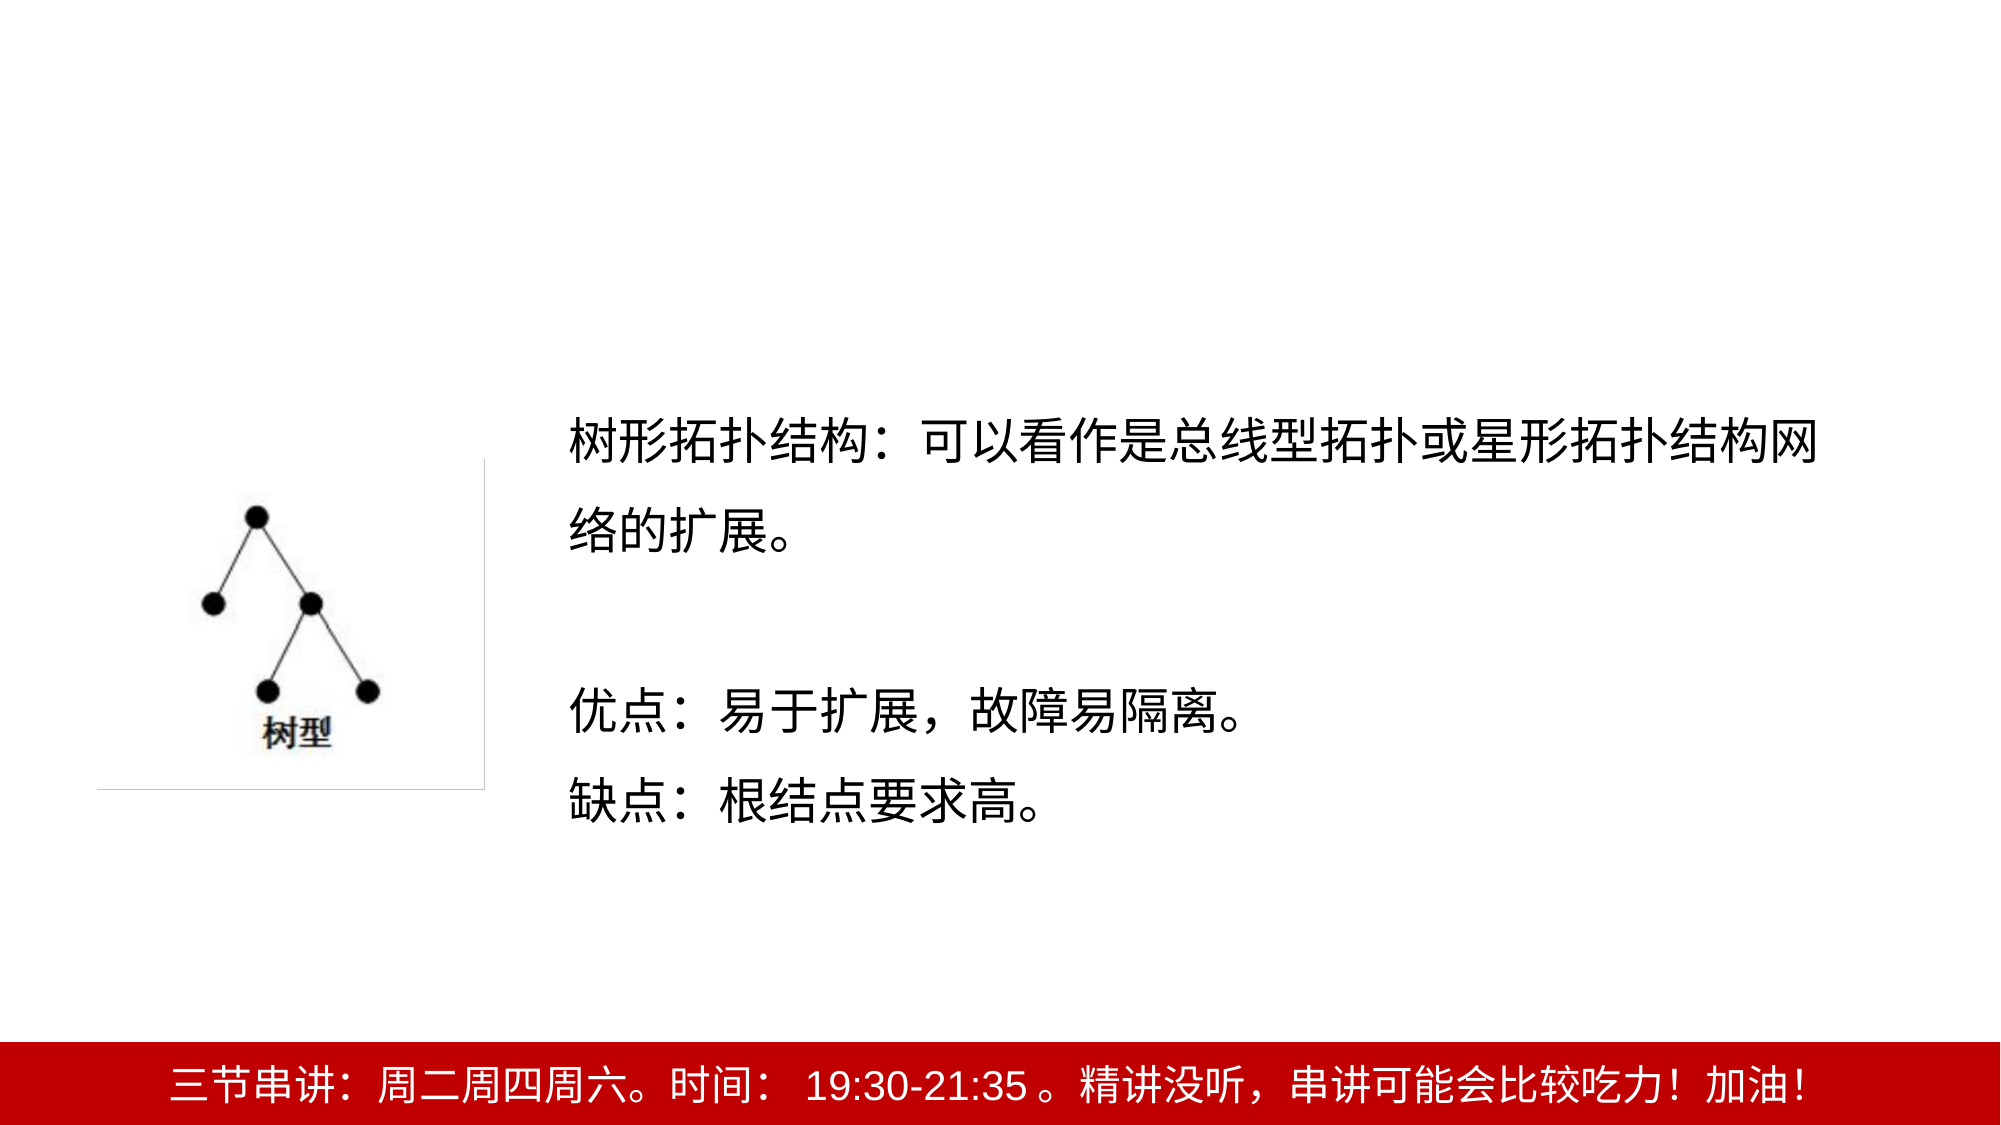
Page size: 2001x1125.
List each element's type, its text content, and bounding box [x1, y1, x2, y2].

picture [97, 459, 487, 792]
text_box 树形拓扑结构：可以看作是总线型拓扑或星形拓扑结构网络的扩展。 优点：易于扩展，故障易隔离。 缺点：根结点要求高。 [554, 371, 1874, 837]
